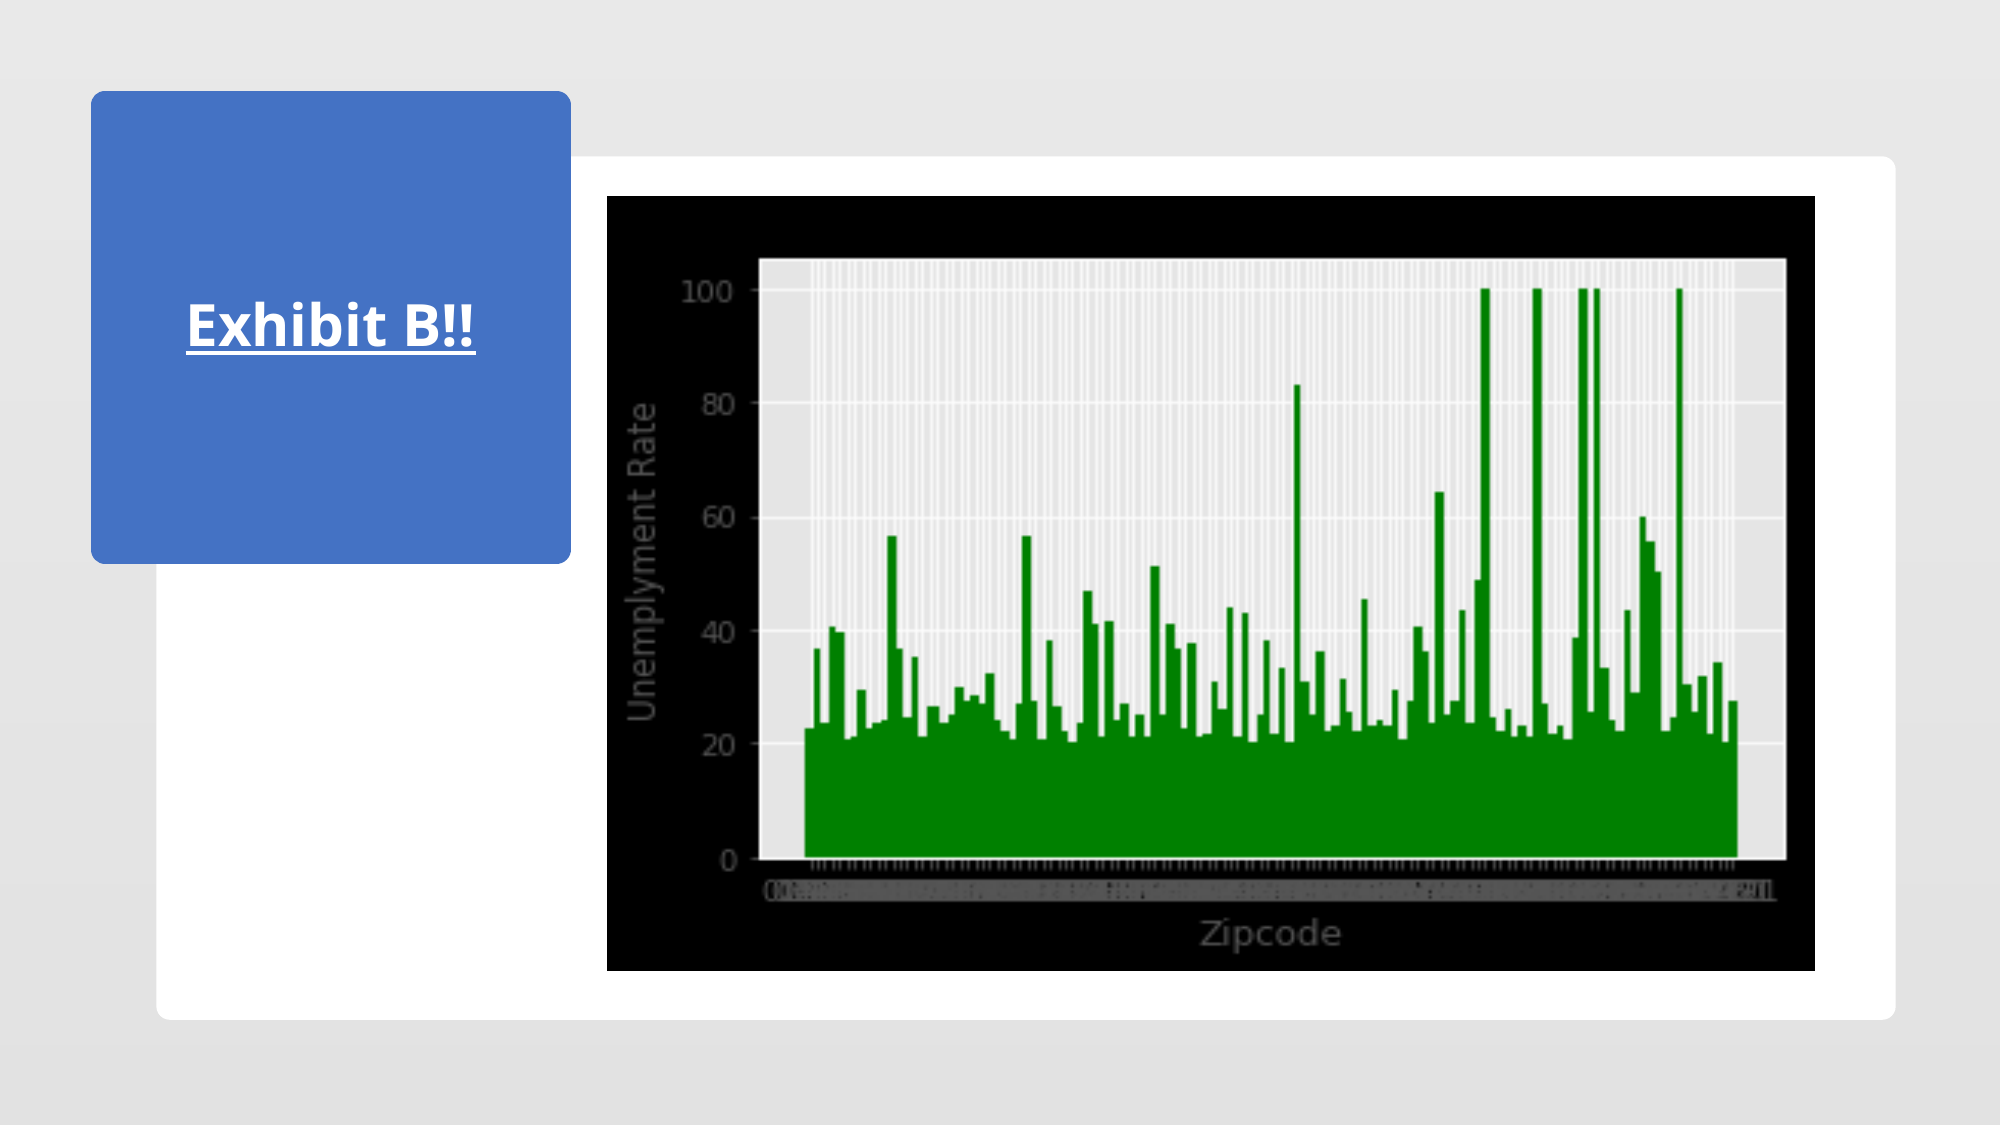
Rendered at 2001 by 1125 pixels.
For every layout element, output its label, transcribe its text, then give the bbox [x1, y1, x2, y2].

title Exhibit B!! [105, 104, 557, 550]
picture [607, 196, 1815, 971]
text_box [155, 155, 1897, 1021]
